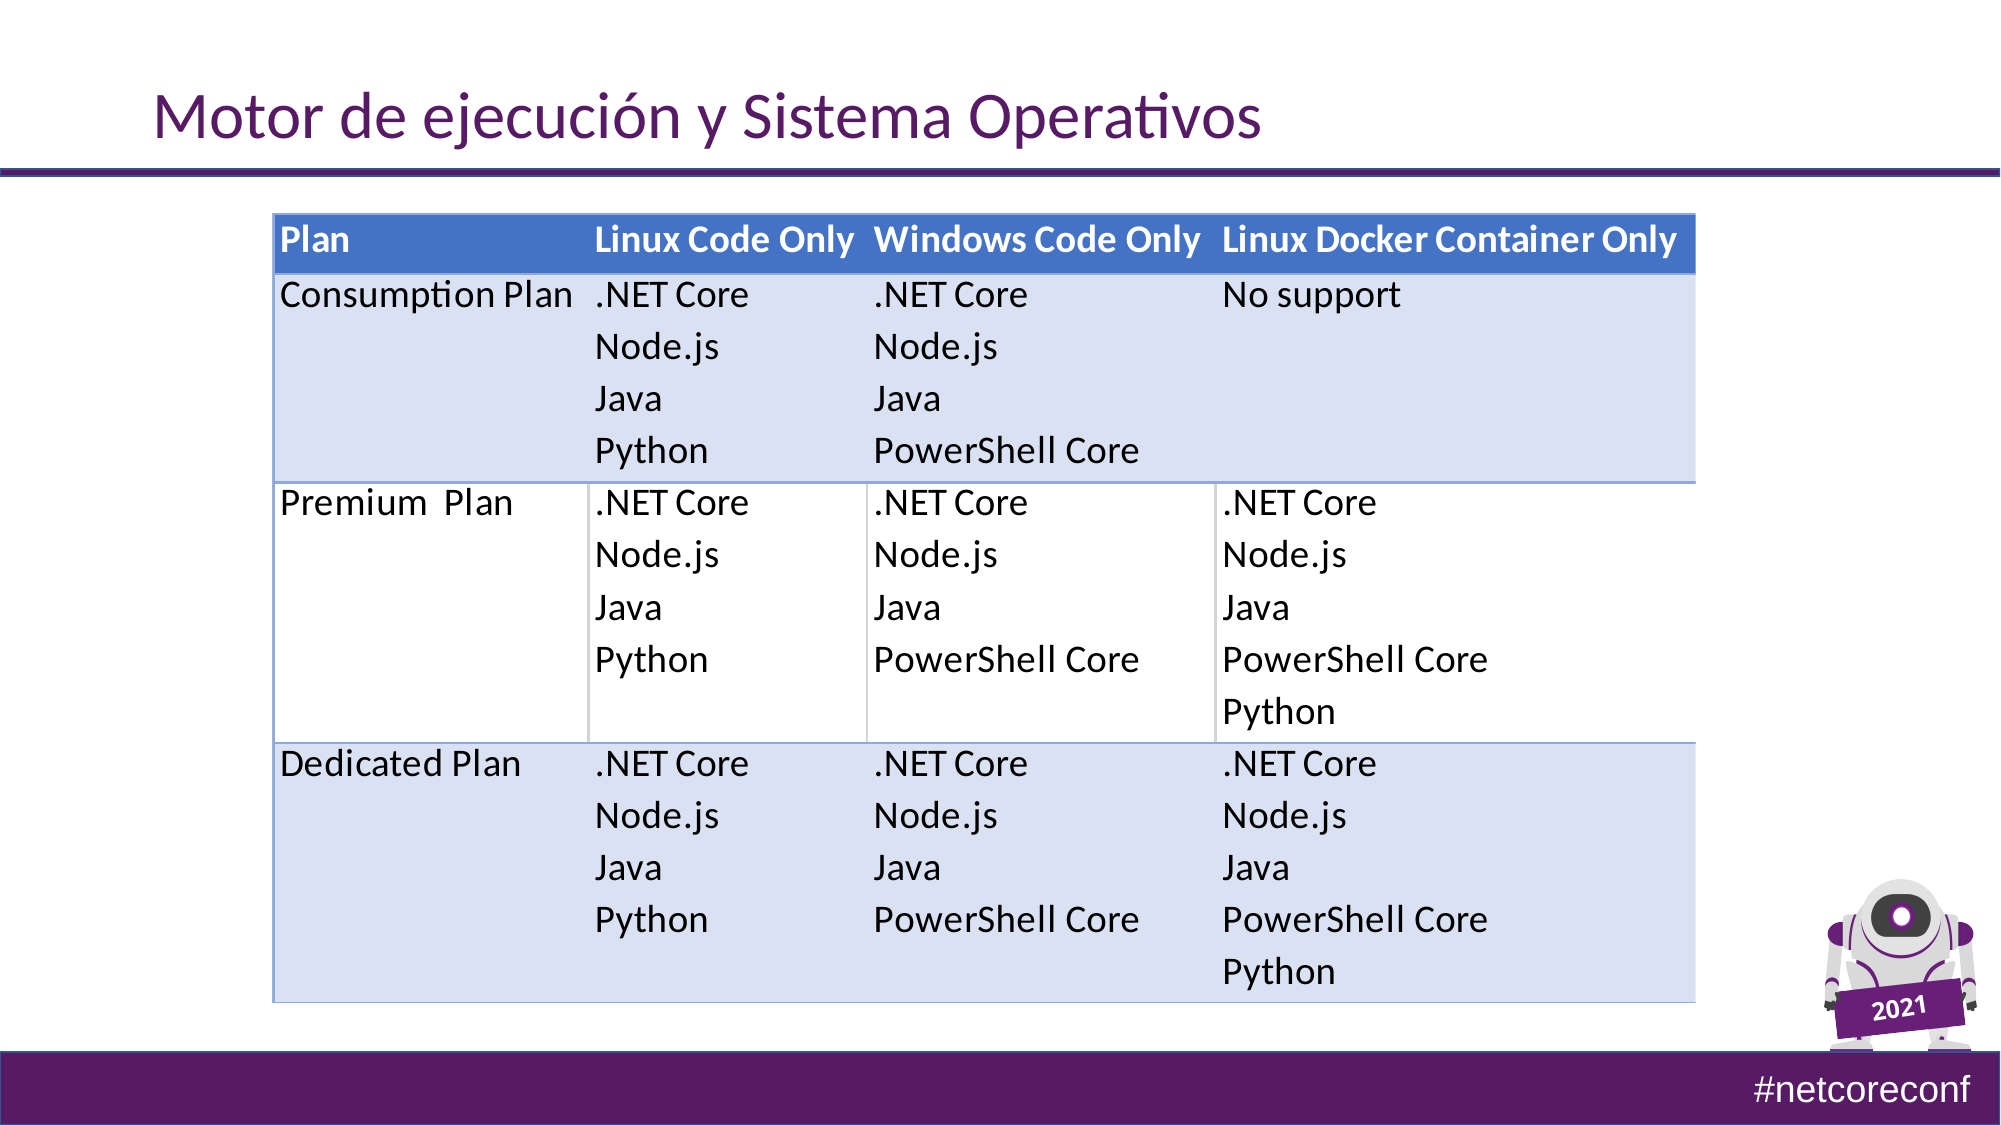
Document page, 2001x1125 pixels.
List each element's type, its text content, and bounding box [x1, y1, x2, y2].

title Motor de ejecución y Sistema Operativos [137, 20, 2000, 213]
picture [272, 212, 1699, 1006]
picture [1824, 879, 1977, 1051]
